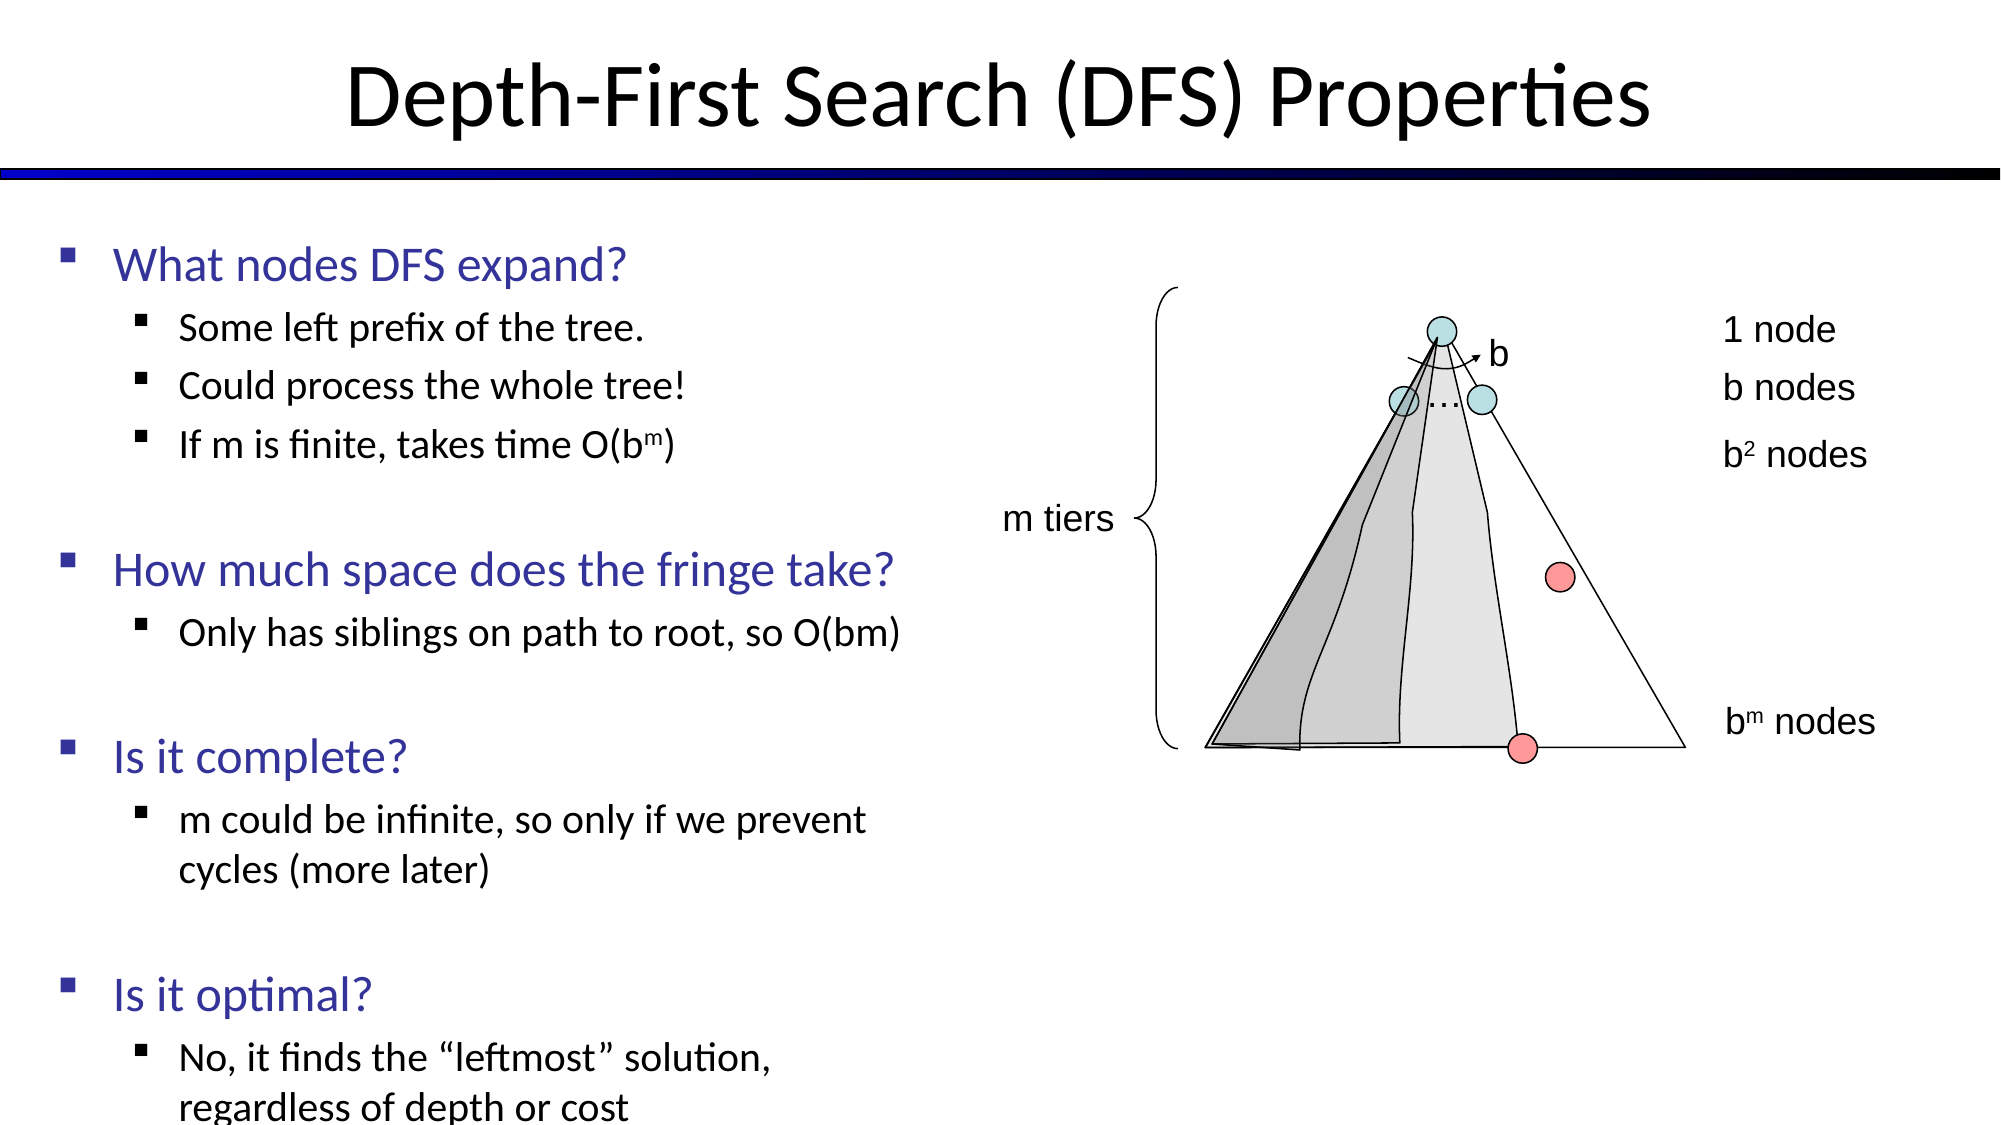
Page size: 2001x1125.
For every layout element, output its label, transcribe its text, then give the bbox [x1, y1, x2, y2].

title Depth-First Search (DFS) Properties [0, 0, 2000, 184]
list What nodes DFS expand? Some left prefix of the tree. Could process the whole tree! If m is finite, takes time O(bm) How much space does the fringe take? Only has siblings on path to root, so O(bm) Is it complete? m could be infinite, so only if we prevent cycles (more later) Is it optimal? No, it finds the “leftmost” solution, regardless of depth or cost [41, 223, 938, 1001]
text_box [987, 287, 1951, 764]
